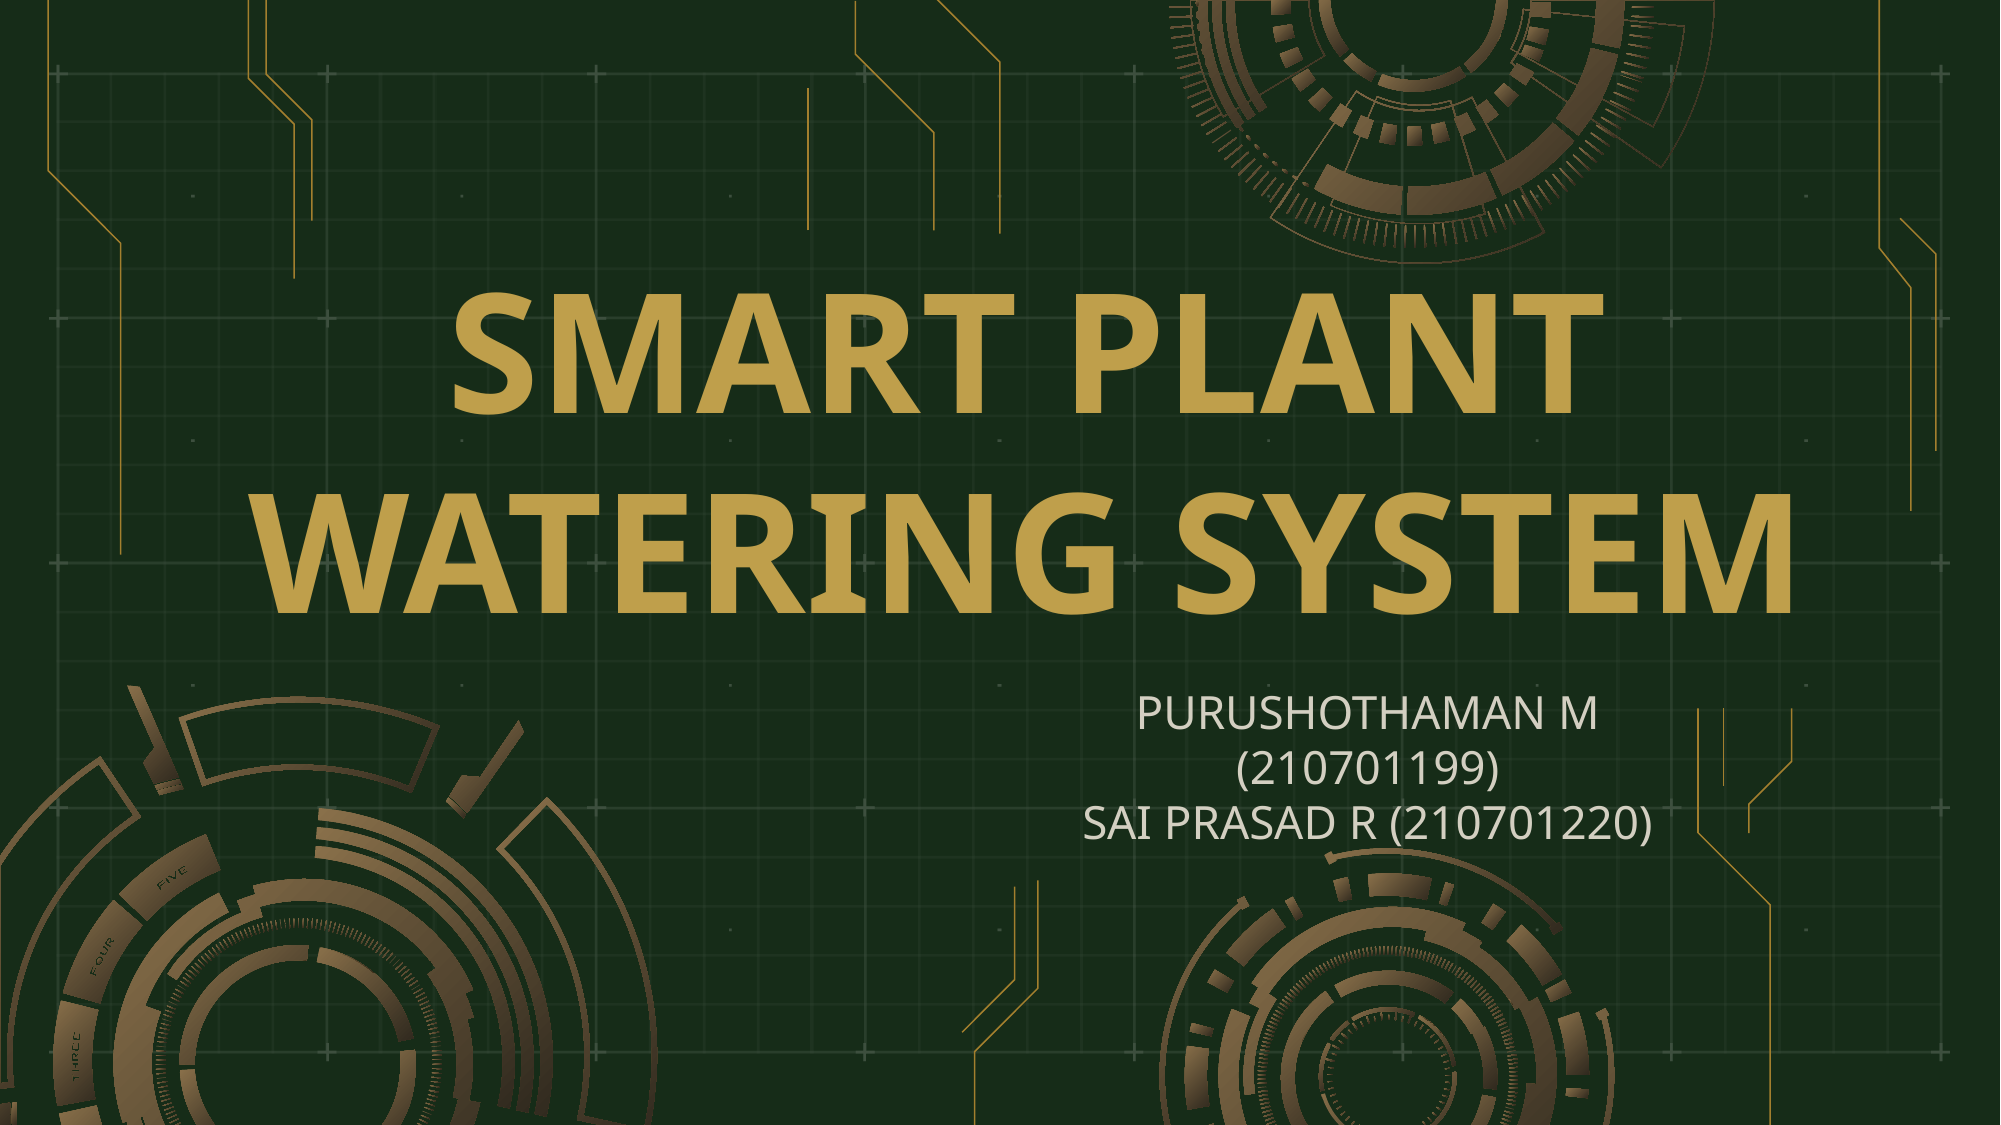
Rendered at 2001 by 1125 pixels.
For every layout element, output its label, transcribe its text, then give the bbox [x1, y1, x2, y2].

subtitle PURUSHOTHAMAN M (210701199) SAI PRASAD R (210701220) [1033, 668, 1703, 824]
title SMART PLANT WATERING SYSTEM [217, 231, 1838, 534]
